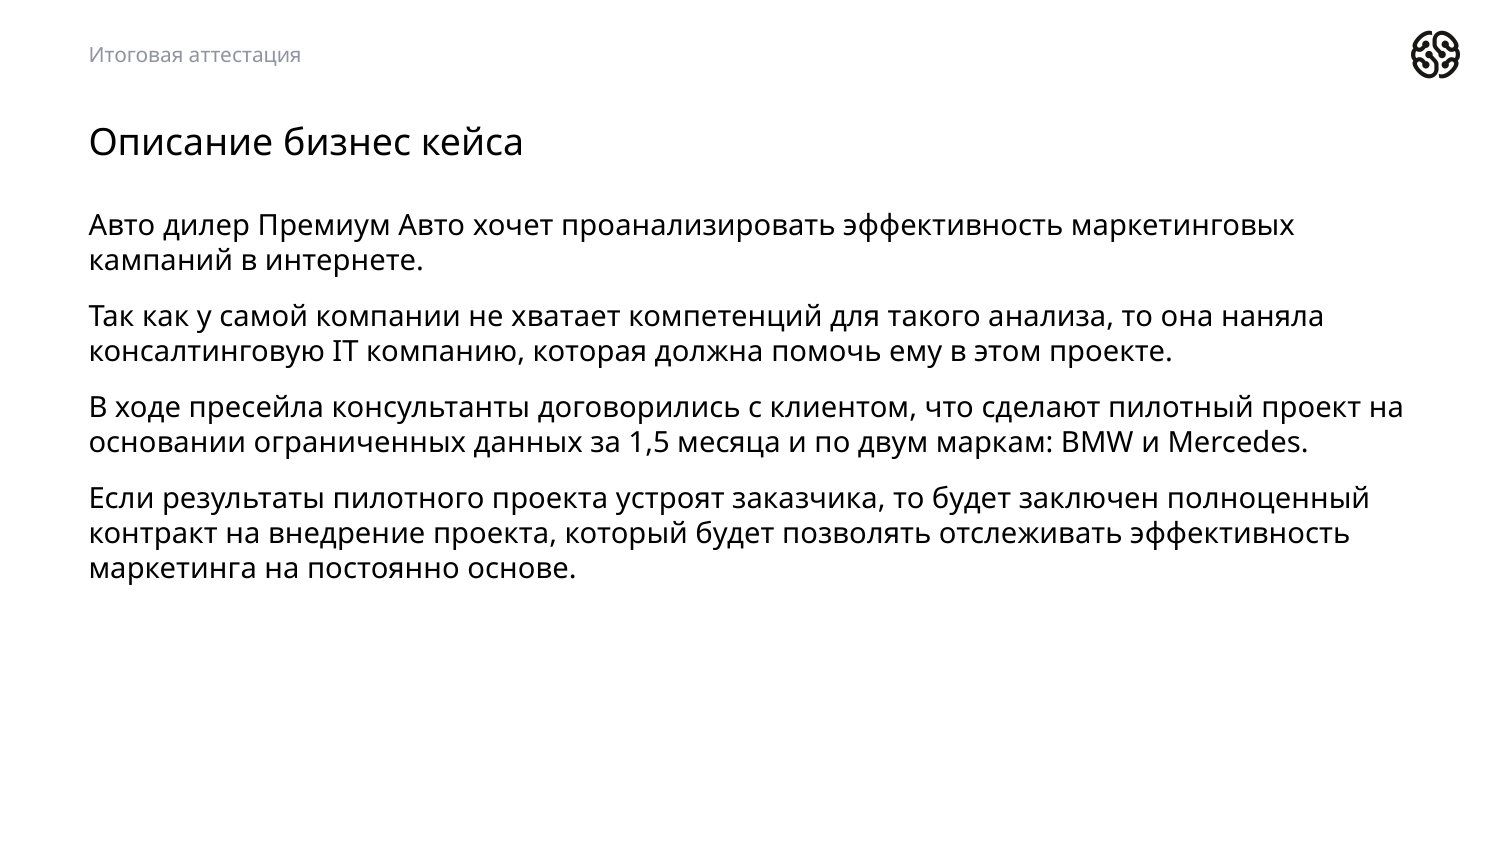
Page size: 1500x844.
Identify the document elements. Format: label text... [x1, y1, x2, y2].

title Описание бизнес кейса [88, 118, 1412, 260]
subtitle Авто дилер Премиум Авто хочет проанализировать эффективность маркетинговых кампаний в интернете.​ Так как у самой компании не хватает компетенций для такого анализа, то она наняла консалтинговую IT компанию, которая должна помочь ему в этом проекте. В ходе пресейла консультанты договорились с клиентом, что сделают пилотный проект на основании ограниченных данных за 1,5 месяца и по двум маркам: BMW и Mercedes. Если результаты пилотного проекта устроят заказчика, то будет заключен полноценный контракт на внедрение проекта, который будет позволять отслеживать эффективность маркетинга на постоянно основе.​ [88, 206, 1436, 739]
picture [1411, 30, 1460, 79]
subtitle Итоговая аттестация [88, 24, 1066, 84]
